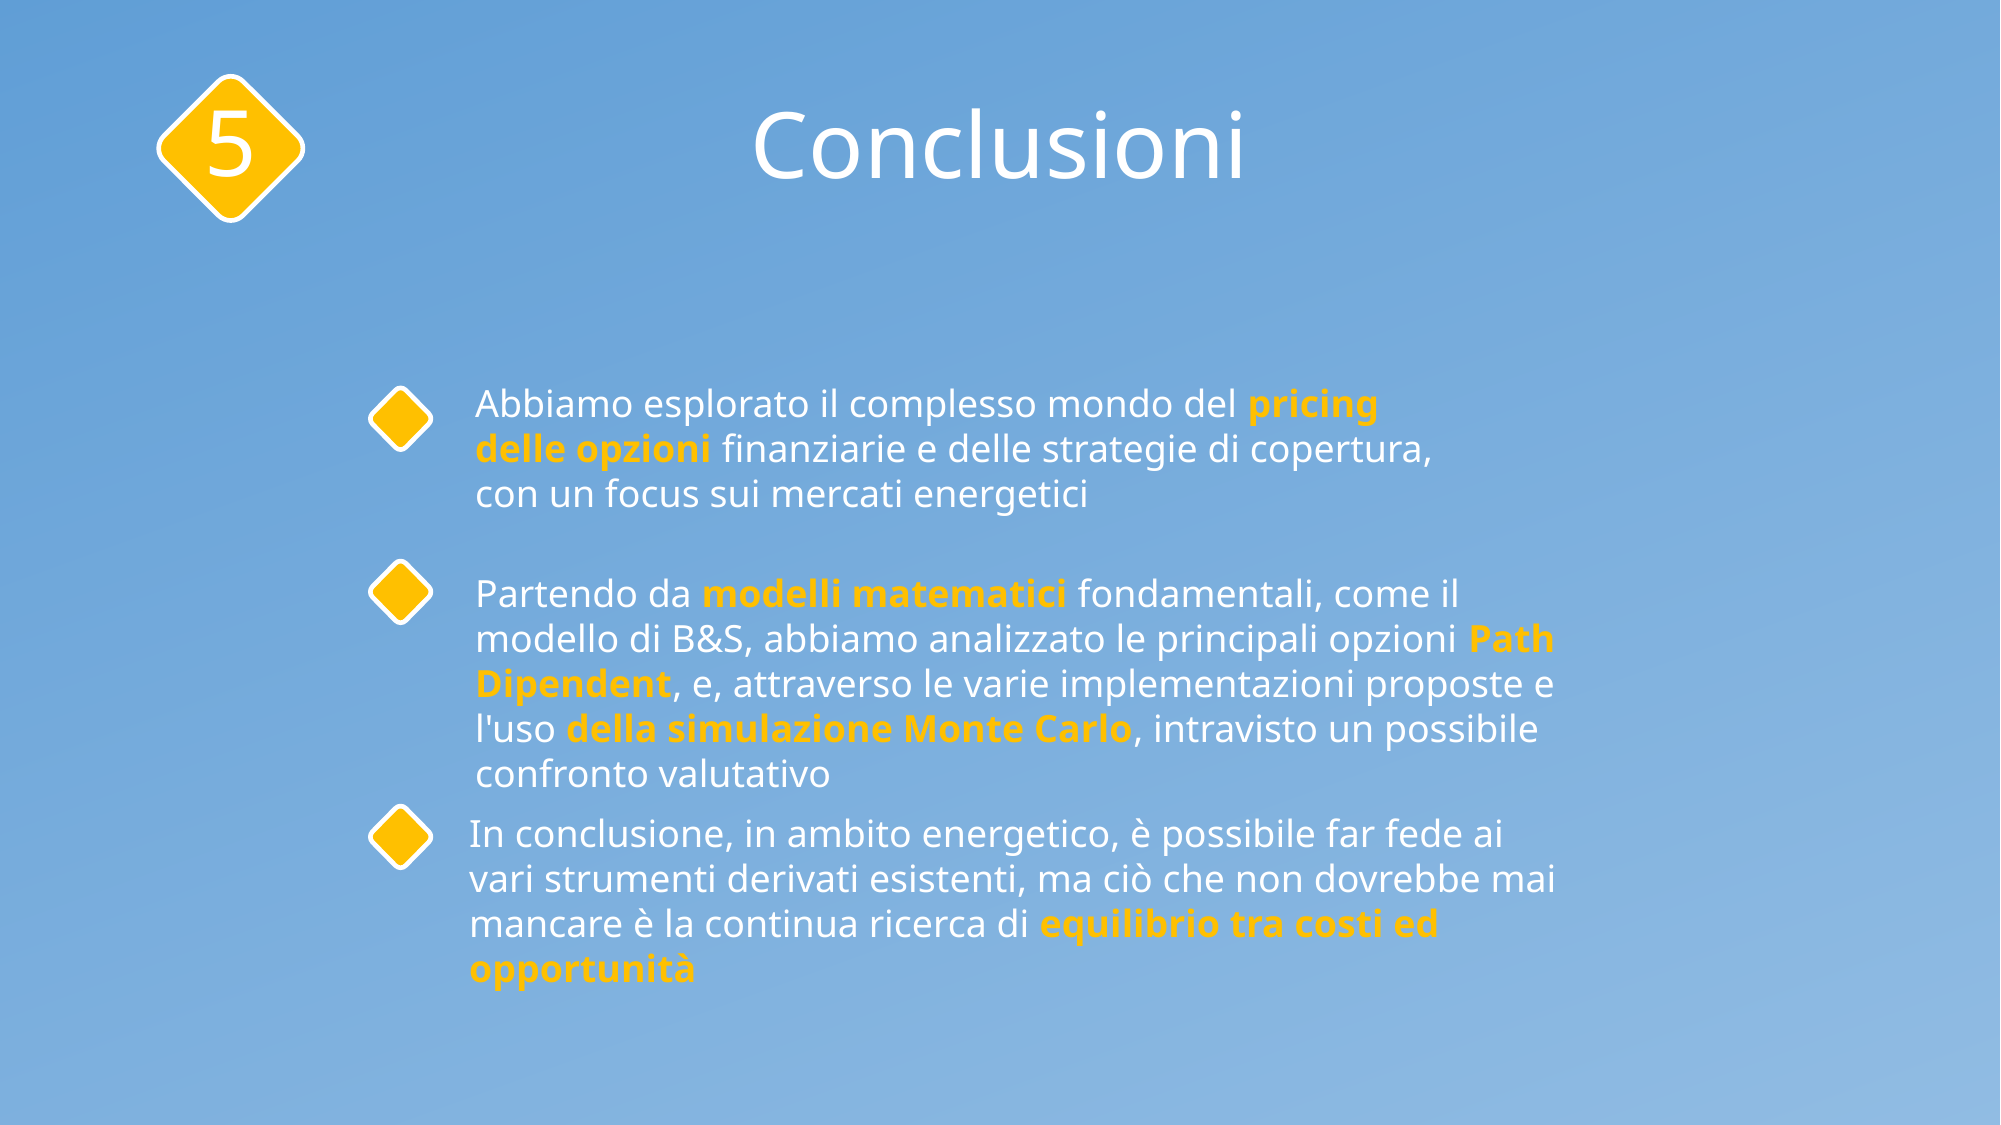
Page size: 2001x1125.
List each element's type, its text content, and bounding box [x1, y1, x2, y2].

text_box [156, 76, 305, 221]
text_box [369, 327, 1468, 525]
text_box Partendo da modelli matematici fondamentali, come il modello di B&S, abbiamo analizzato le principali opzioni Path Dipendent, e, attraverso le varie implementazioni proposte e l'uso della simulazione Monte Carlo, intravisto un possibile confronto valutativo [460, 562, 1580, 803]
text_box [369, 555, 1468, 623]
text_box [369, 791, 1409, 868]
text_box In conclusione, in ambito energetico, è possibile far fede ai vari strumenti derivati esistenti, ma ciò che non dovrebbe mai mancare è la continua ricerca di equilibrio tra costi ed opportunità [454, 802, 1574, 998]
title Conclusioni [137, 39, 1863, 258]
